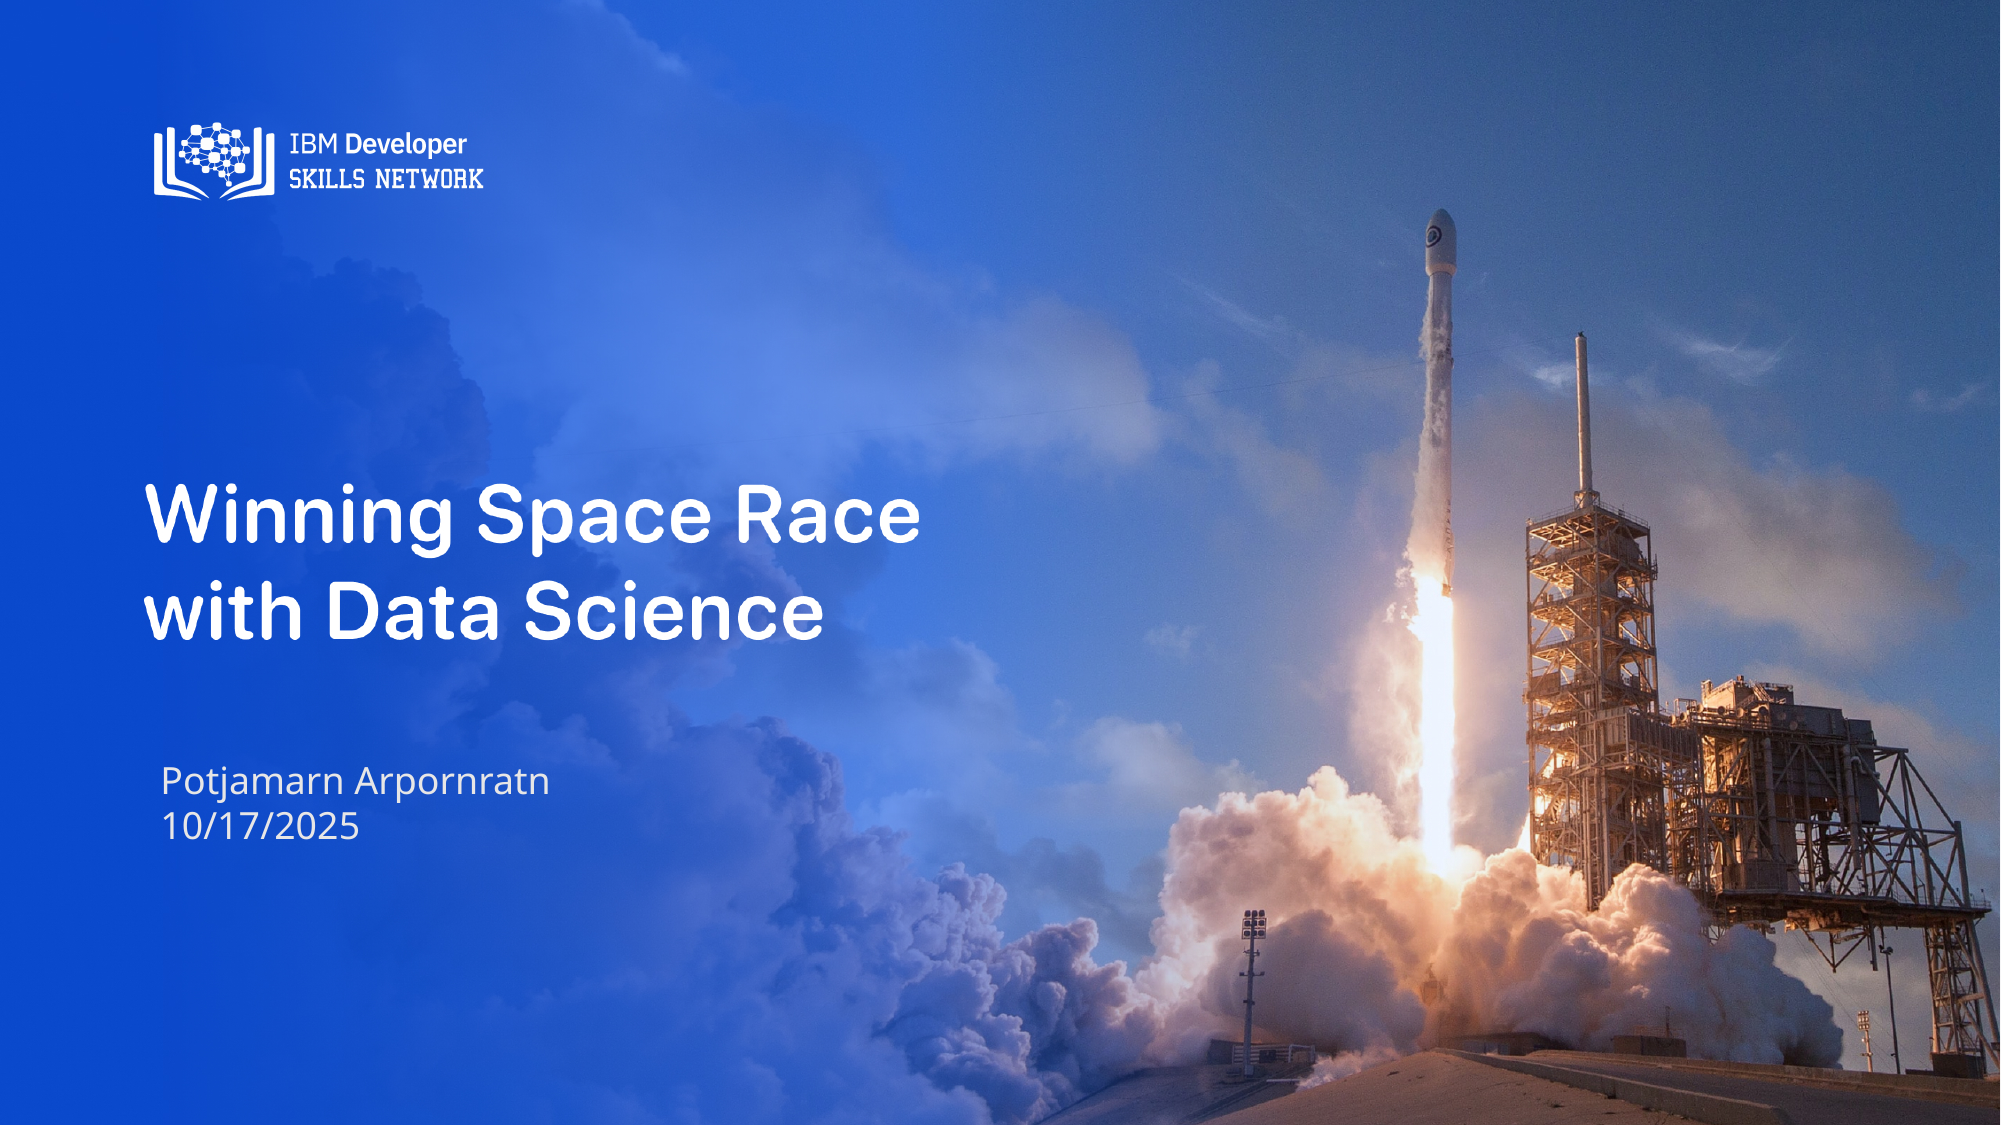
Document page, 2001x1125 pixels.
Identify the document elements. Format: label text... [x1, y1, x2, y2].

text_box Potjamarn Arpornratn 10/17/2025 [145, 749, 788, 855]
picture [0, 0, 2001, 1125]
